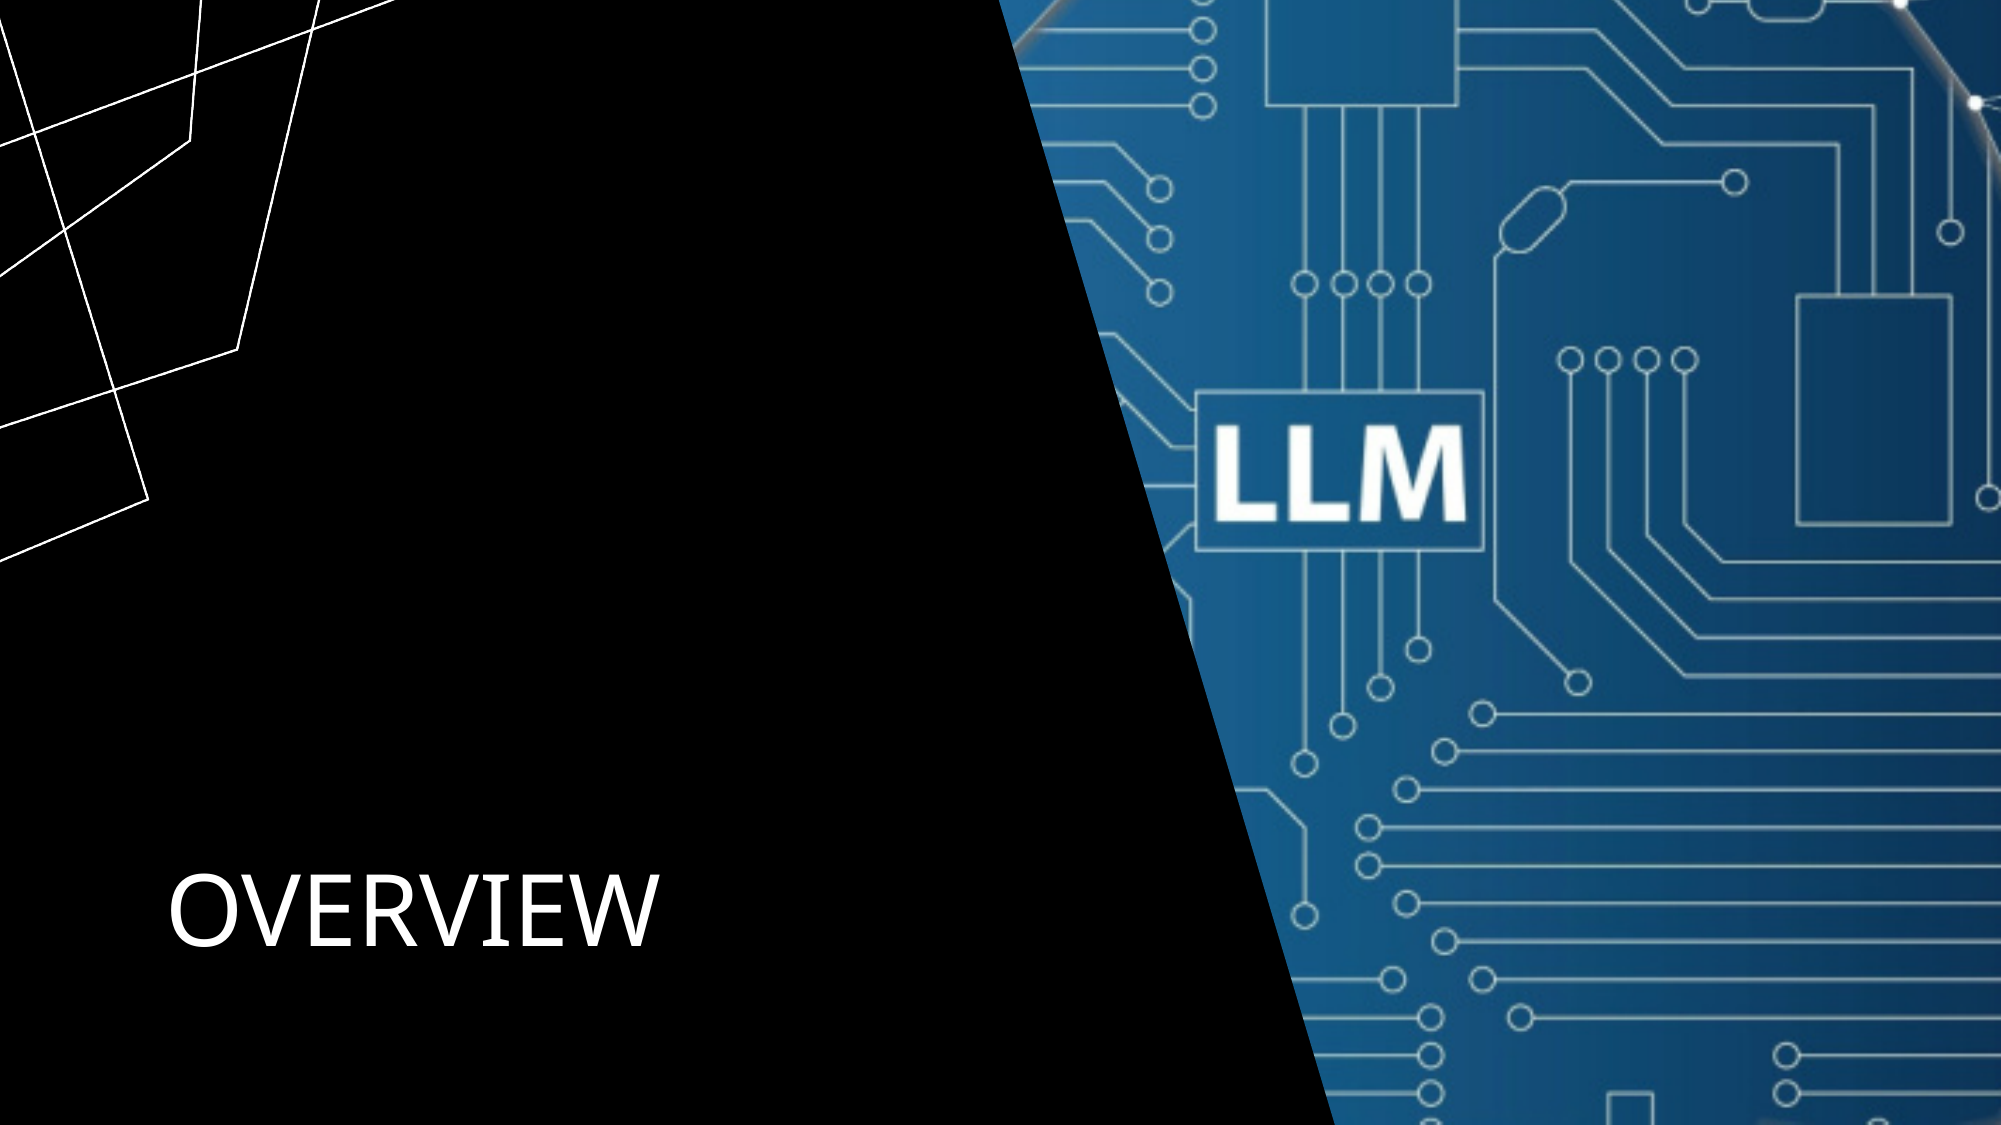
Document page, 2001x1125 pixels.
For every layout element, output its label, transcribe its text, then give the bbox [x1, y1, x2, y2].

picture [0, 0, 696, 620]
picture [998, 0, 2001, 1125]
title overview [150, 423, 998, 976]
